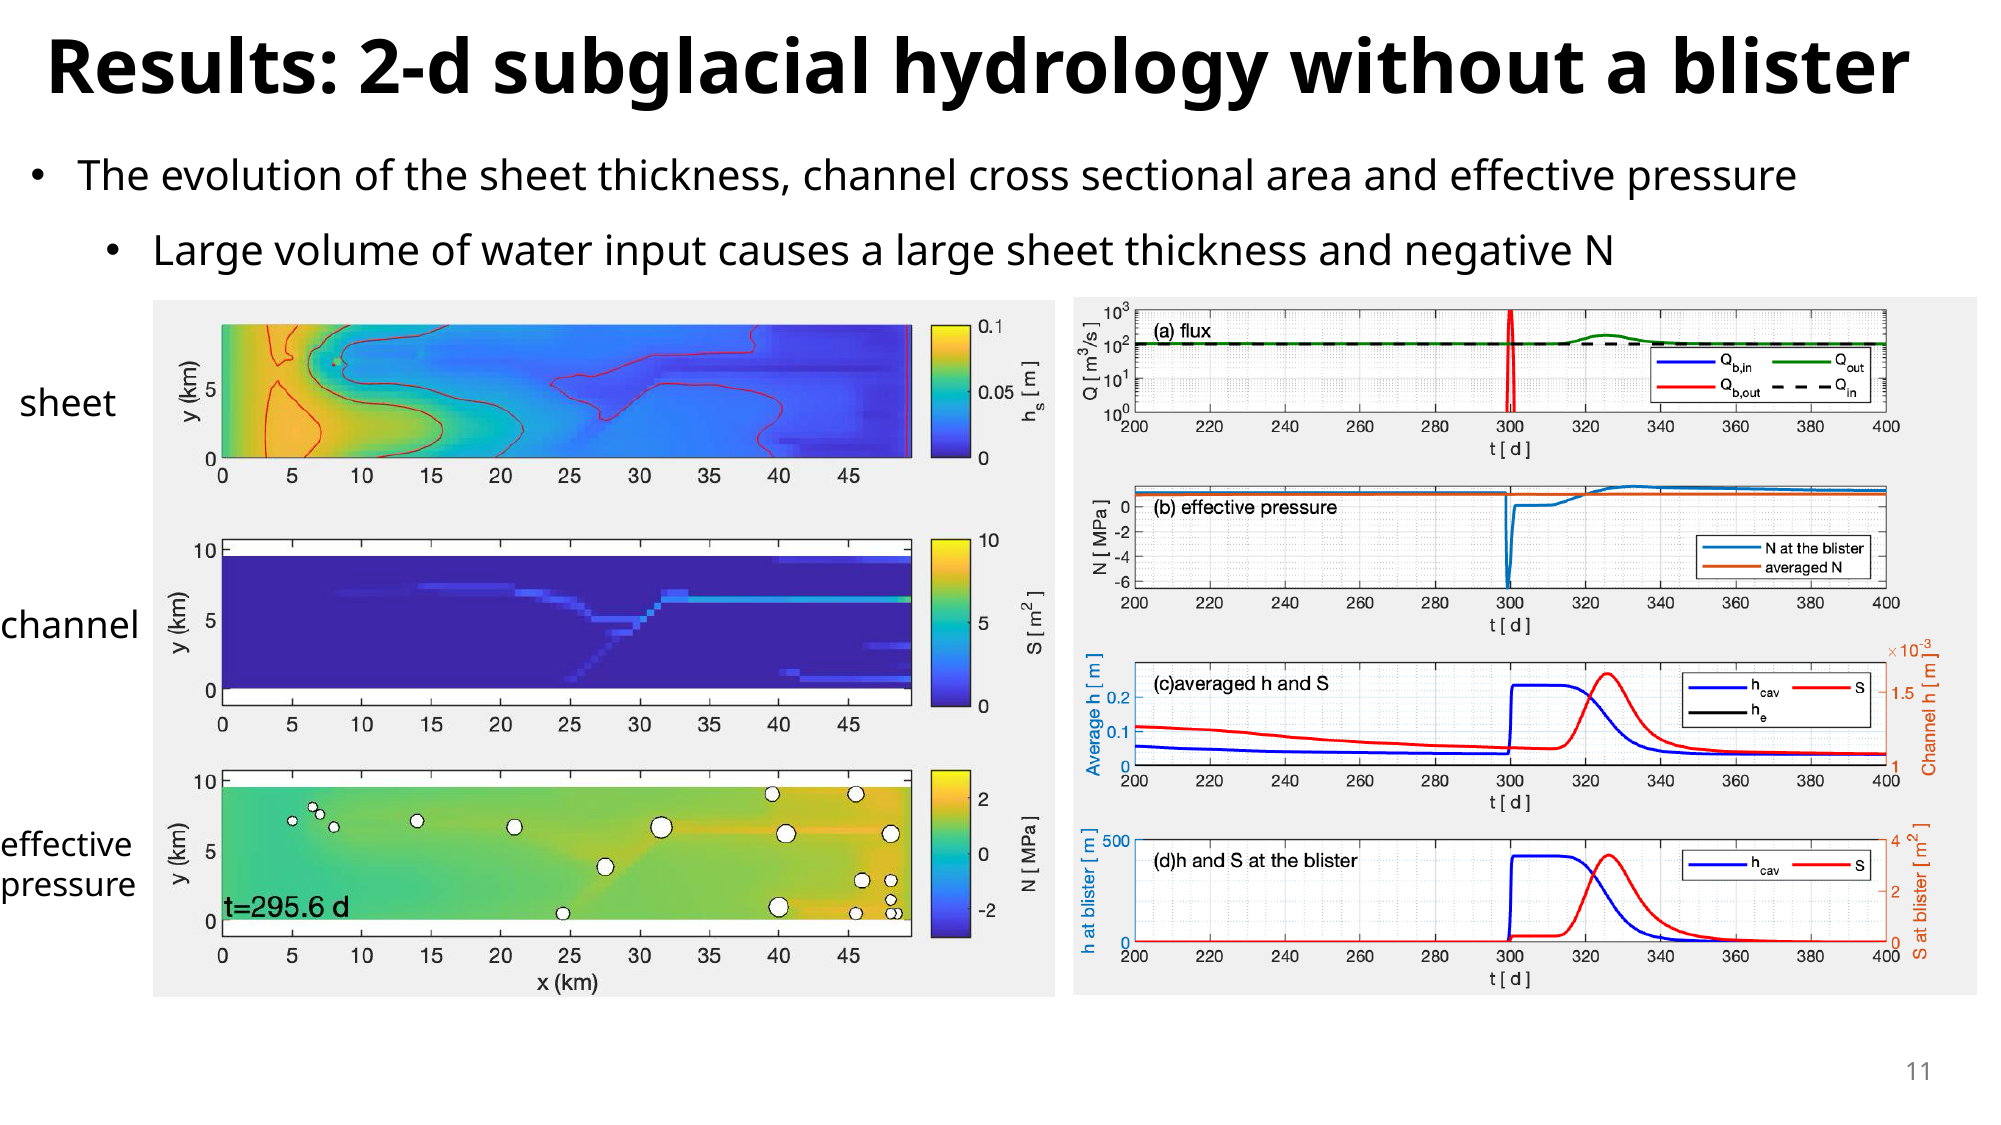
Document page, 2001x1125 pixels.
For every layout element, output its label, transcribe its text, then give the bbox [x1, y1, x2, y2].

title Results: 2-d subglacial hydrology without a blister [30, 20, 1970, 117]
text_box The evolution of the sheet thickness, channel cross sectional area and effective pressure Large volume of water input causes a large sheet thickness and negative N [15, 116, 1917, 282]
slide_number 11 [1498, 1042, 1949, 1103]
text_box effective pressure [0, 815, 152, 911]
picture [1072, 296, 1978, 995]
text_box channel [0, 593, 152, 654]
text_box sheet [4, 371, 143, 432]
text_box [152, 299, 1056, 998]
